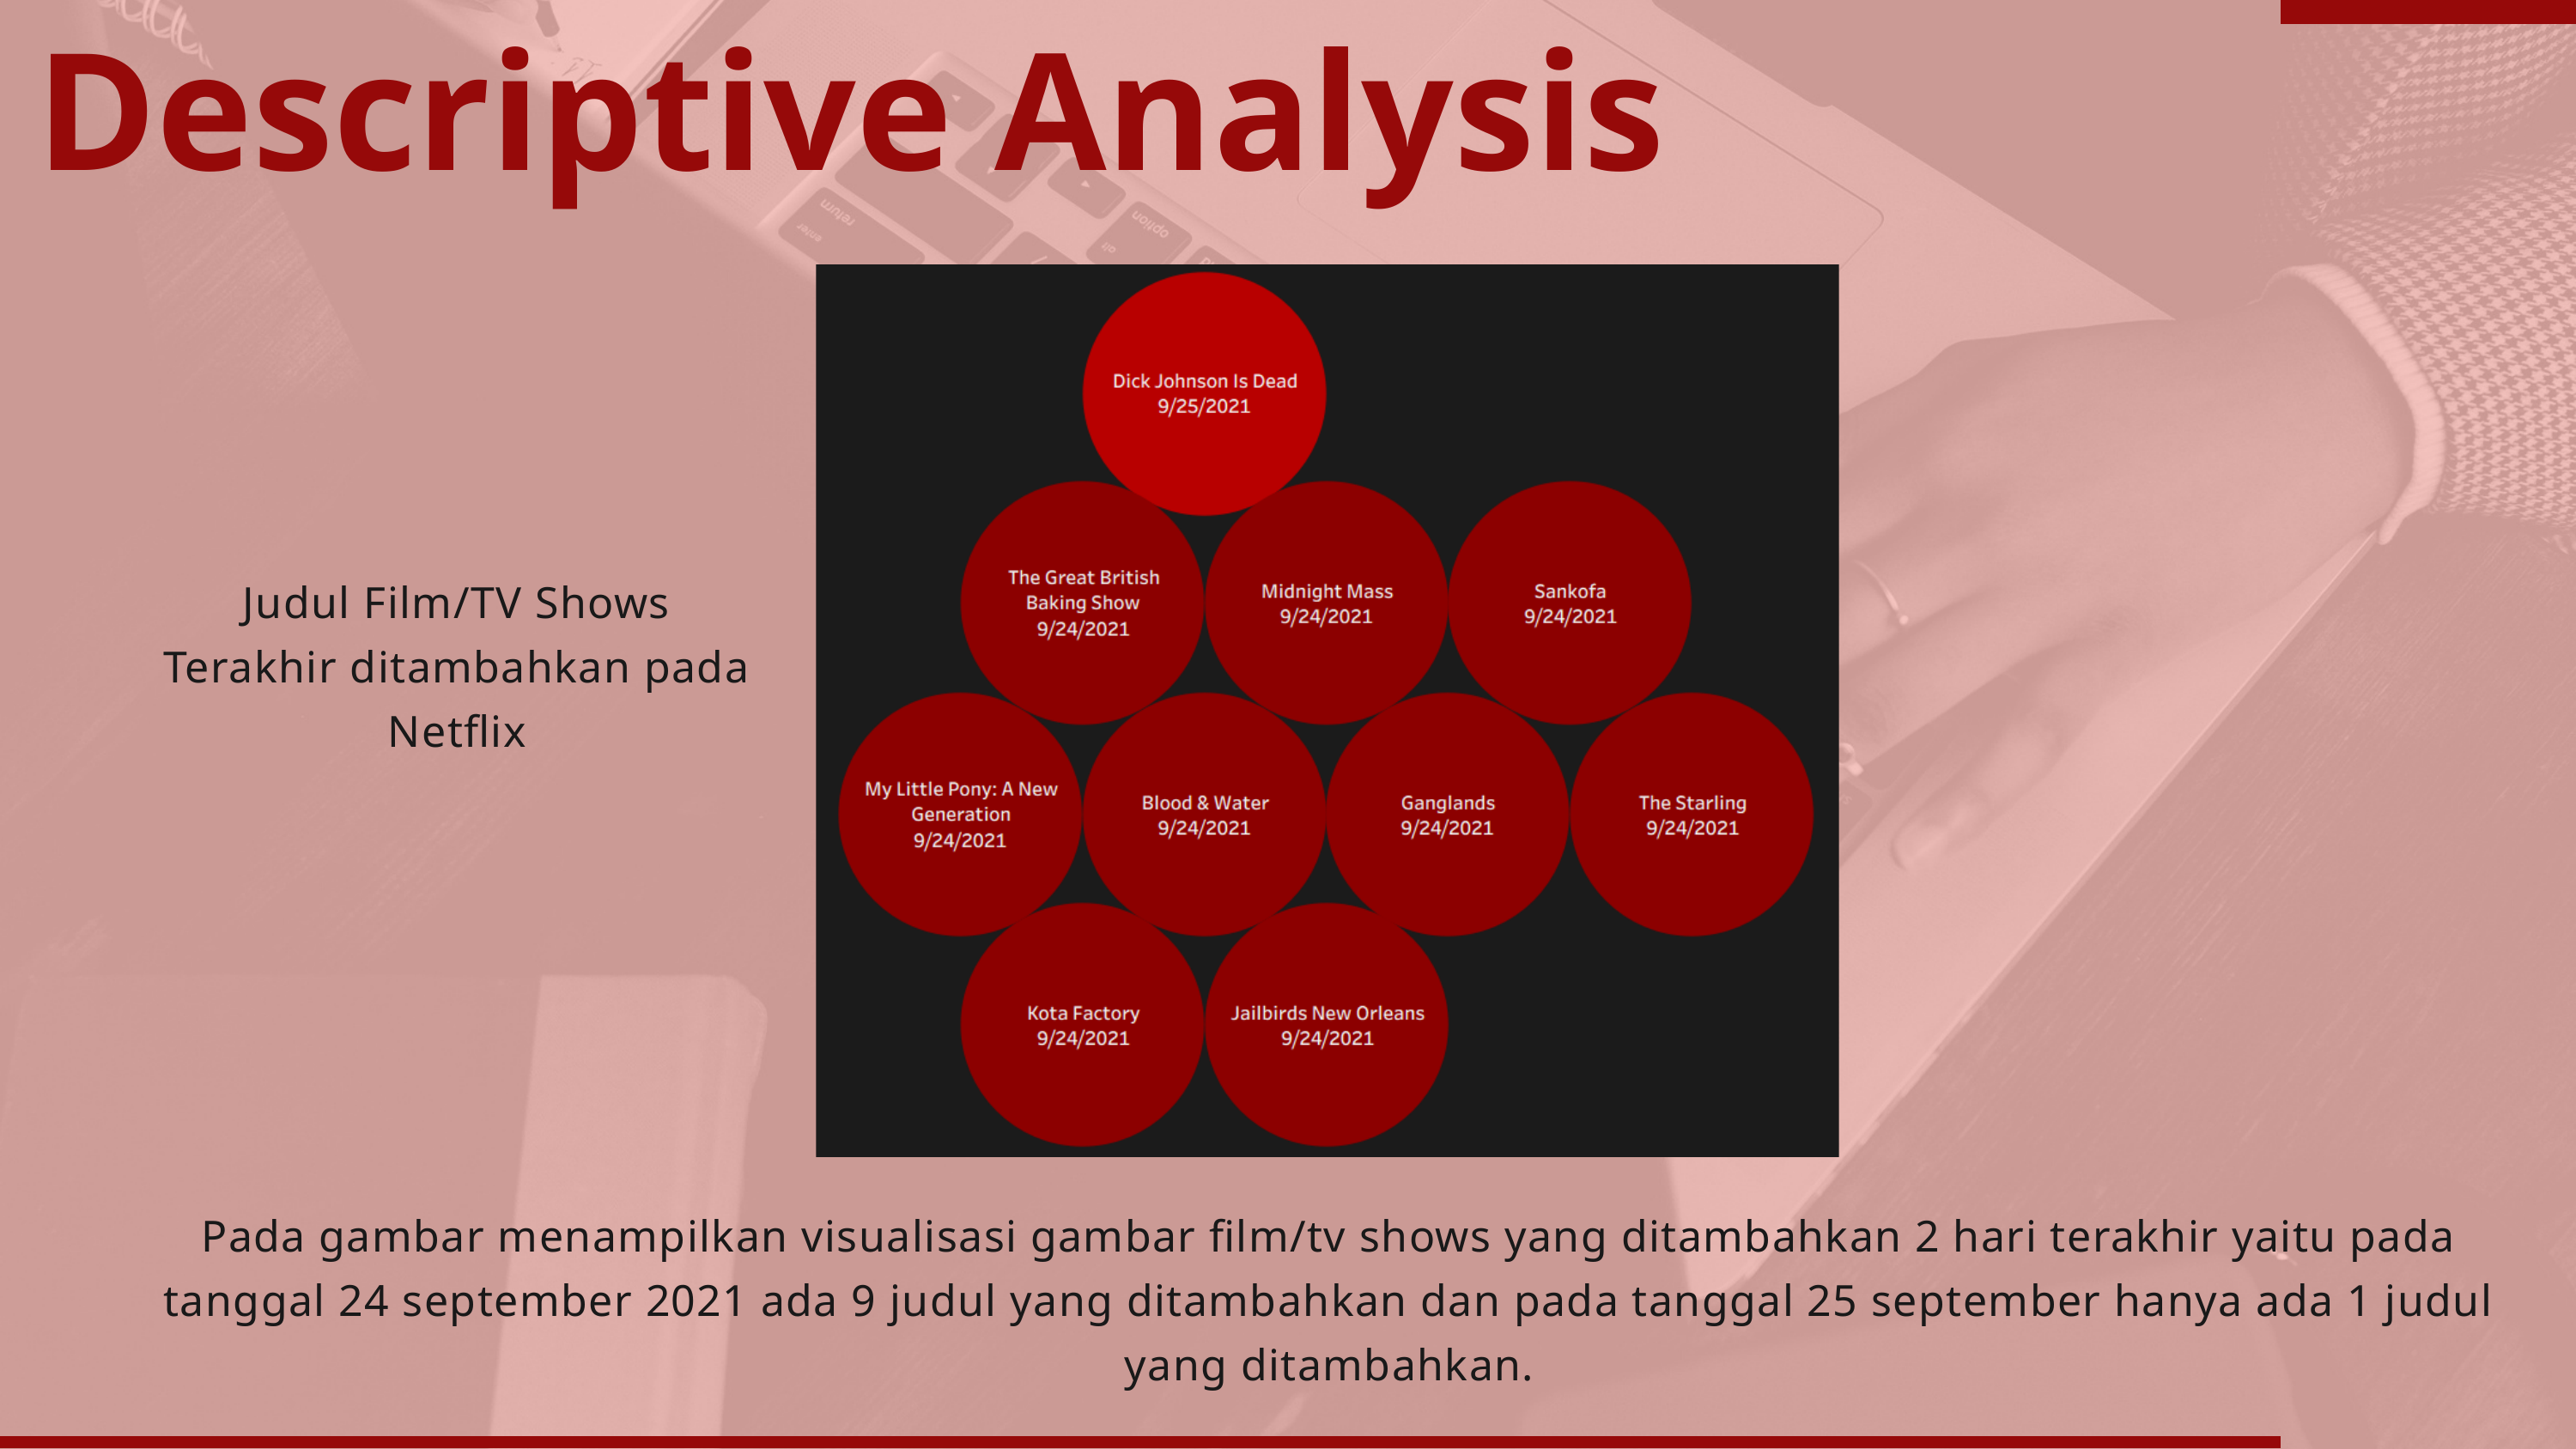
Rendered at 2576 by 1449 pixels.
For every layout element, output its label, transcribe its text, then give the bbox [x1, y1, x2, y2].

text_box [0, 0, 2576, 1449]
text_box [816, 264, 1839, 1157]
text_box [2280, 0, 2576, 24]
text_box Descriptive Analysis [36, 23, 1794, 203]
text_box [0, 1435, 2281, 1449]
text_box Judul Film/TV Shows Terakhir ditambahkan pada Netflix [159, 562, 756, 756]
text_box Pada gambar menampilkan visualisasi gambar film/tv shows yang ditambahkan 2 hari terakhir yaitu pada tanggal 24 september 2021 ada 9 judul yang ditambahkan dan pada tanggal 25 september hanya ada 1 judul yang ditambahkan. [144, 1196, 2514, 1390]
